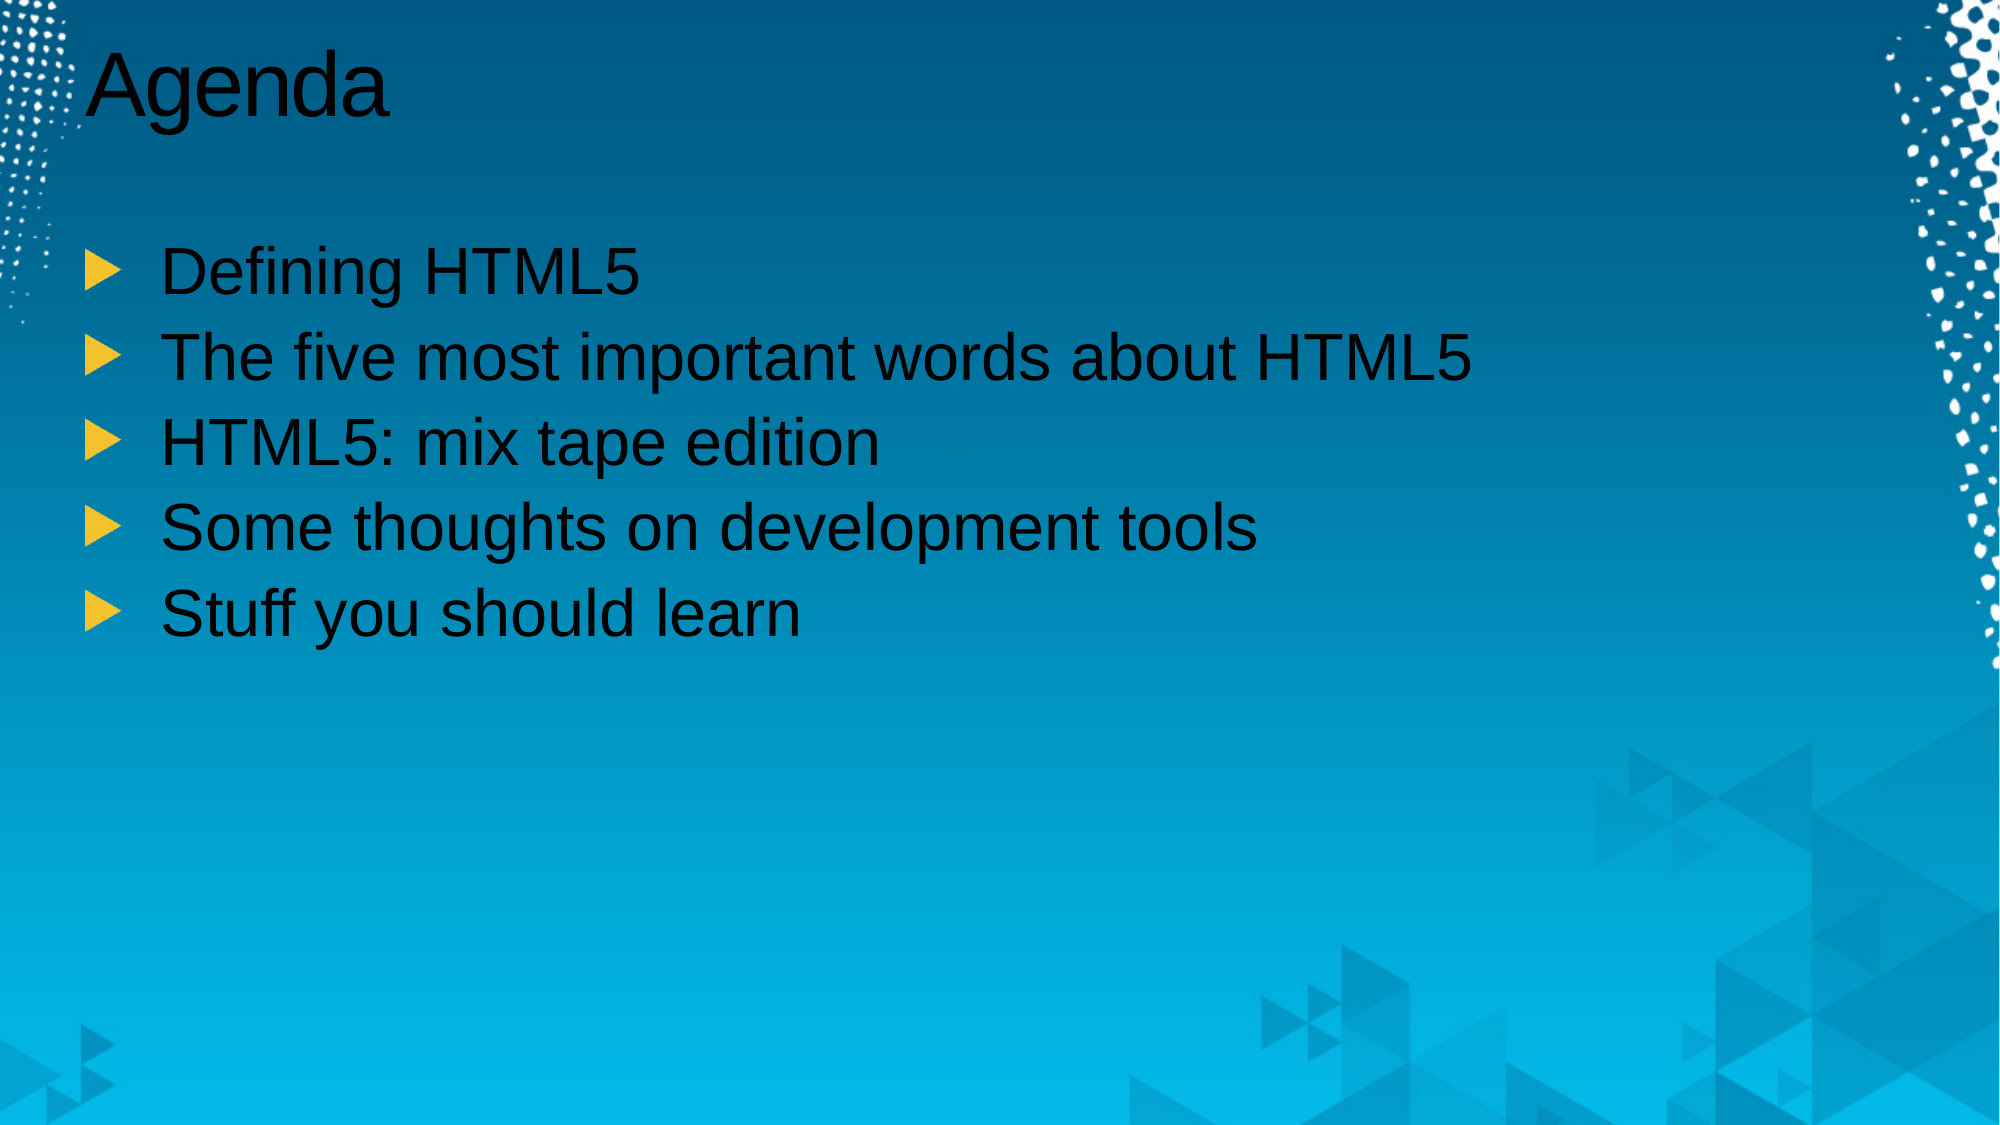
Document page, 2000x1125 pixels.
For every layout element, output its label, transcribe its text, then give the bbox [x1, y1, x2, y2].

picture [1935, 340, 1945, 349]
list Defining HTML5 The five most important words about HTML5 HTML5: mix tape edition Some thoughts on development tools Stuff you should learn [85, 237, 1914, 566]
picture [86, 591, 119, 630]
picture [1975, 542, 1987, 558]
picture [771, 602, 775, 635]
picture [1985, 628, 1994, 637]
picture [207, 594, 222, 635]
picture [1984, 342, 1993, 352]
picture [44, 31, 52, 39]
picture [1988, 476, 1997, 485]
picture [1991, 426, 2000, 433]
picture [1991, 604, 2000, 621]
picture [780, 601, 797, 635]
picture [1983, 291, 1995, 299]
picture [11, 70, 17, 78]
picture [1984, 525, 1996, 536]
picture [1994, 323, 2000, 330]
title Agenda [85, 37, 1914, 138]
picture [46, 17, 54, 24]
picture [573, 602, 578, 635]
picture [262, 589, 294, 635]
picture [1967, 231, 1976, 239]
picture [38, 74, 45, 80]
picture [165, 591, 200, 635]
picture [603, 601, 622, 635]
picture [749, 602, 753, 635]
picture [1960, 484, 1968, 491]
picture [86, 420, 119, 459]
picture [1927, 257, 1935, 271]
picture [31, 15, 39, 23]
picture [1941, 320, 1953, 331]
picture [1960, 148, 1973, 158]
picture [1941, 135, 1949, 147]
picture [44, 45, 49, 53]
picture [1947, 221, 1957, 225]
picture [11, 55, 18, 63]
picture [673, 601, 702, 635]
picture [1992, 656, 2000, 669]
picture [479, 589, 484, 635]
picture [410, 602, 415, 635]
picture [1932, 107, 1940, 114]
picture [1943, 370, 1953, 383]
picture [1945, 31, 1957, 47]
picture [1936, 3, 1948, 14]
picture [1916, 177, 1928, 186]
picture [1975, 311, 1983, 319]
picture [1992, 556, 2000, 571]
picture [1965, 464, 1979, 475]
picture [1950, 0, 2000, 253]
picture [444, 602, 470, 635]
picture [352, 601, 381, 635]
picture [1928, 209, 1935, 216]
picture [1994, 373, 2000, 383]
picture [249, 602, 254, 635]
picture [1967, 514, 1977, 527]
picture [1931, 287, 1944, 302]
picture [488, 601, 505, 635]
picture [1908, 145, 1918, 157]
picture [1963, 382, 1970, 392]
picture [553, 602, 570, 635]
picture [1950, 398, 1960, 414]
picture [229, 602, 246, 635]
picture [1971, 412, 1979, 424]
picture [1982, 393, 1990, 403]
picture [1941, 85, 1954, 96]
picture [13, 41, 21, 48]
picture [17, 129, 23, 136]
picture [625, 589, 630, 635]
picture [1936, 240, 1946, 245]
picture [58, 33, 65, 41]
picture [1958, 201, 1968, 206]
picture [1939, 190, 1948, 195]
picture [1952, 118, 1963, 128]
picture [30, 28, 38, 37]
picture [1919, 226, 1928, 238]
picture [1963, 334, 1973, 339]
picture [1950, 168, 1959, 178]
picture [1966, 281, 1974, 291]
picture [35, 88, 42, 95]
picture [1981, 575, 1996, 590]
picture [1975, 260, 1987, 271]
picture [34, 102, 42, 111]
picture [1980, 445, 1988, 454]
picture [86, 335, 119, 374]
picture [1956, 429, 1970, 446]
picture [1956, 251, 1966, 256]
picture [17, 27, 23, 34]
picture [28, 43, 35, 53]
picture [1945, 271, 1954, 277]
picture [1930, 155, 1938, 167]
picture [33, 117, 40, 124]
picture [390, 602, 407, 635]
picture [710, 601, 742, 635]
picture [1994, 268, 2000, 283]
picture [27, 57, 34, 66]
picture [19, 0, 29, 6]
picture [1973, 362, 1981, 372]
picture [86, 506, 119, 545]
picture [33, 0, 42, 8]
picture [1970, 176, 1982, 188]
picture [56, 48, 63, 55]
picture [24, 73, 32, 78]
picture [48, 2, 56, 9]
picture [86, 250, 119, 289]
picture [1975, 493, 1987, 507]
picture [1950, 351, 1962, 361]
picture [514, 601, 543, 635]
picture [316, 602, 345, 649]
picture [2, 25, 8, 33]
picture [1955, 301, 1965, 308]
